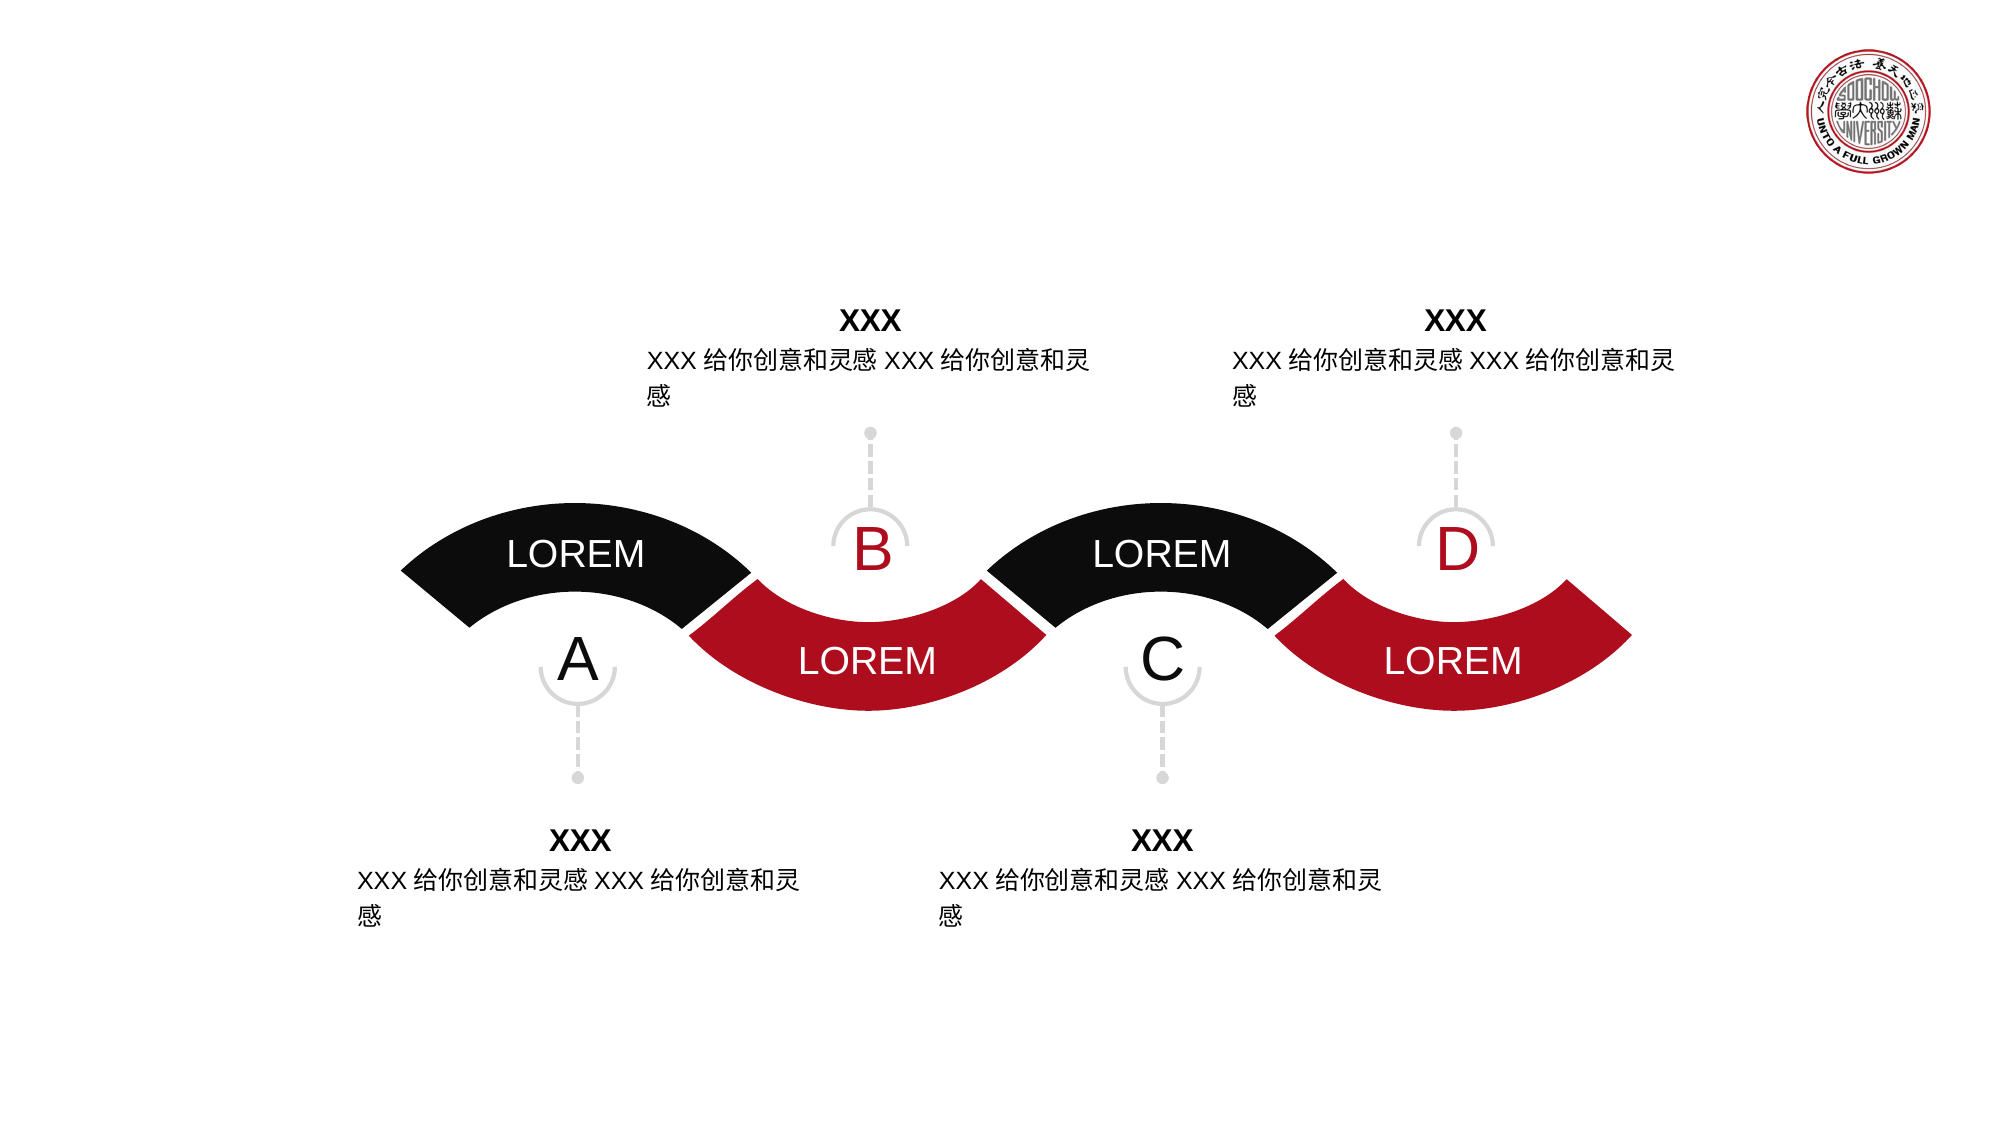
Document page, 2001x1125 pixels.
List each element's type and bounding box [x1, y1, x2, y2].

picture [1806, 49, 1931, 174]
text_box [342, 805, 819, 939]
text_box [1217, 285, 1694, 420]
text_box [632, 285, 1109, 420]
text_box [924, 805, 1401, 939]
text_box [336, 433, 1632, 929]
